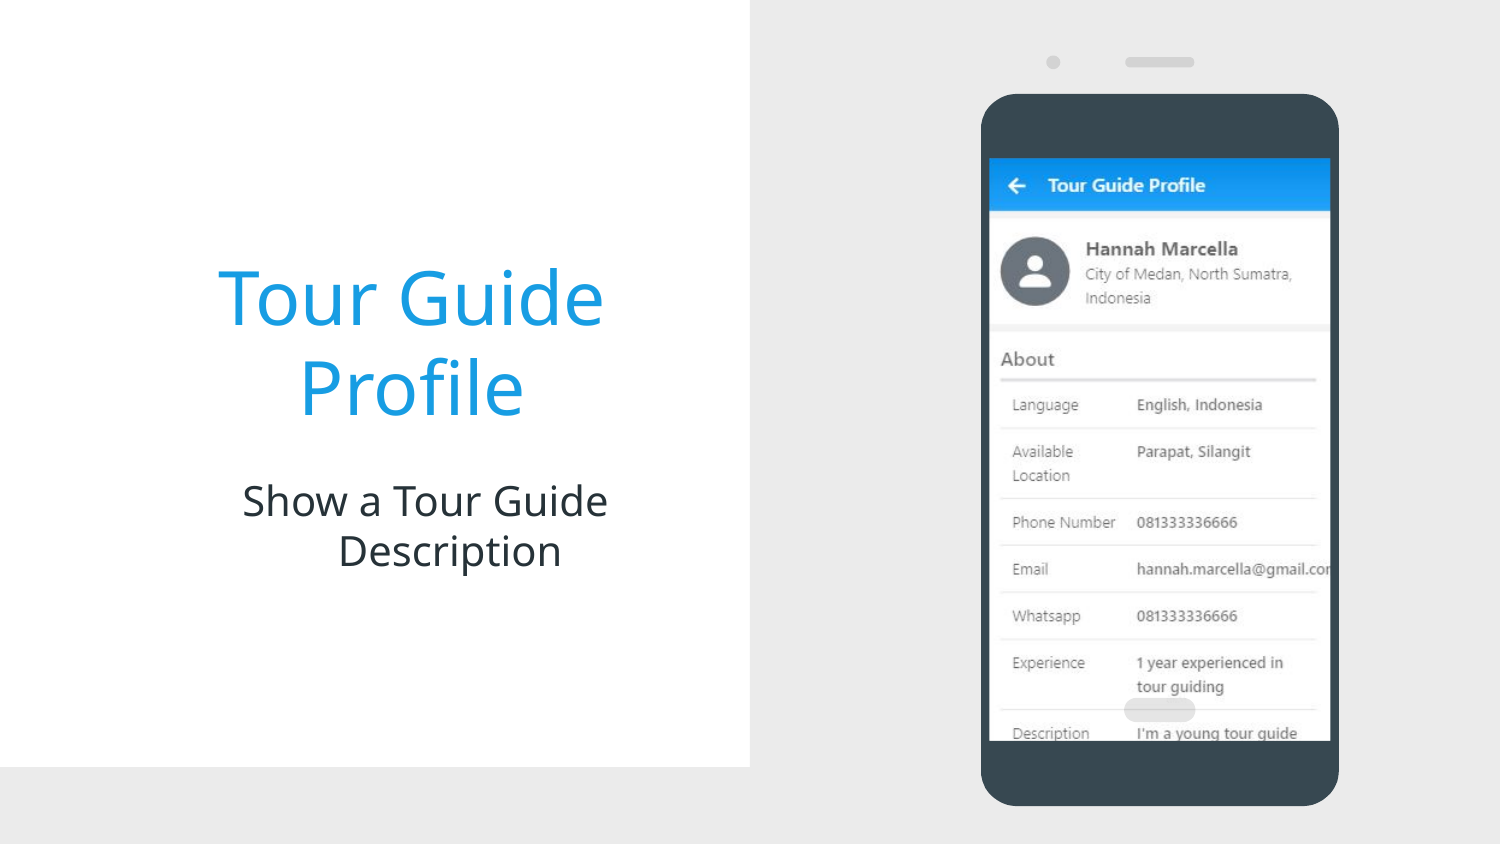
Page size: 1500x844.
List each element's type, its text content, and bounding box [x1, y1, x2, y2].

title Tour Guide Profile [118, 202, 708, 446]
subtitle Show a Tour Guide Description [118, 459, 708, 663]
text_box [980, 55, 1340, 807]
